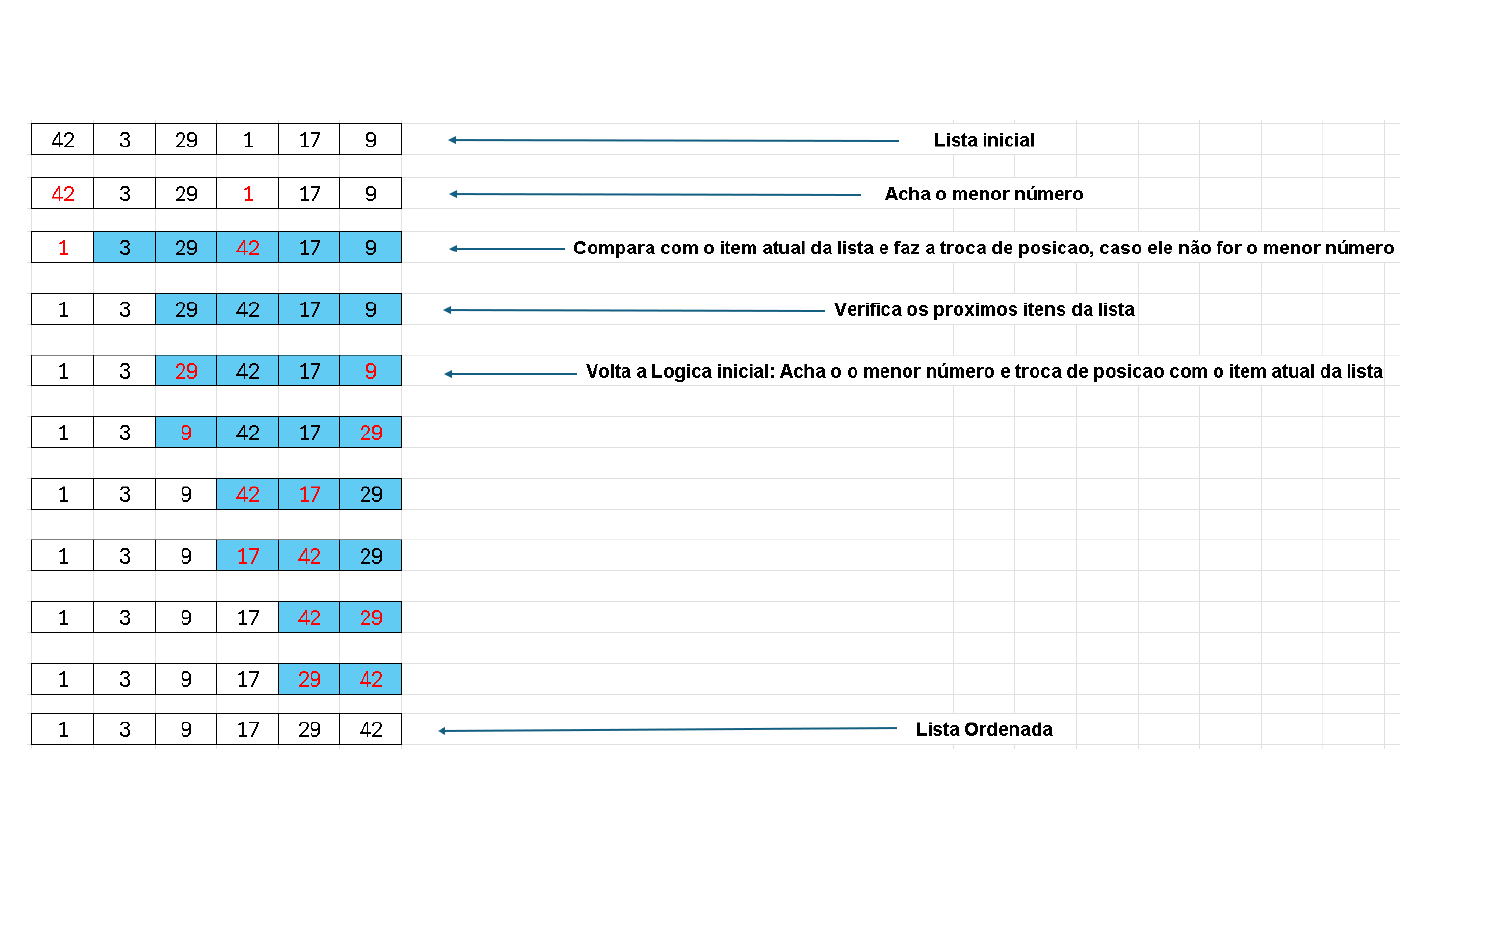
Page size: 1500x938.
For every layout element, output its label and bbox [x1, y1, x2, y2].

picture [27, 120, 1401, 750]
